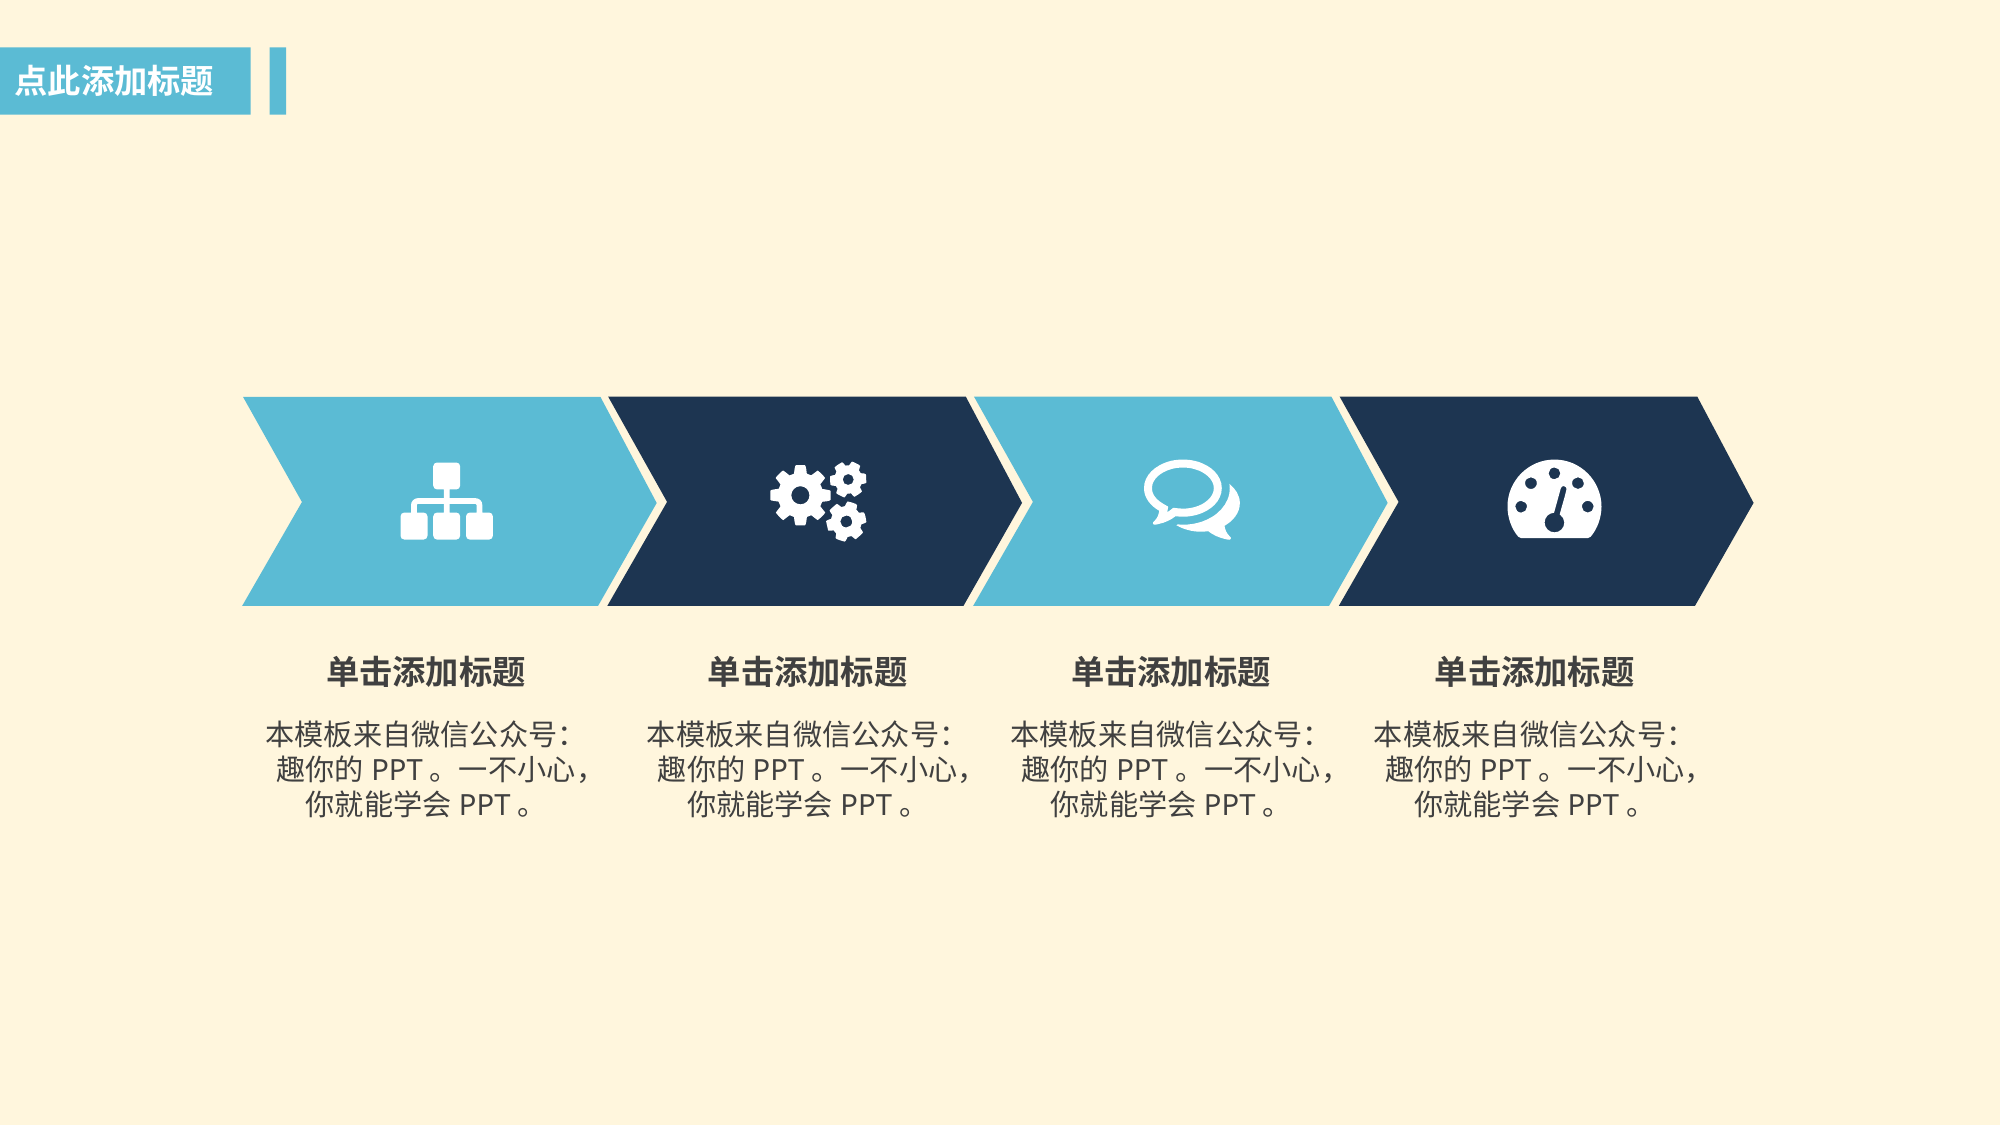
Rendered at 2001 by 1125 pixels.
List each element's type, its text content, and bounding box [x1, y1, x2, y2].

text_box [973, 396, 1388, 606]
text_box 本模板来自微信公众号：趣你的PPT。一不小心，你就能学会PPT。 [1356, 709, 1714, 829]
text_box [400, 462, 493, 540]
text_box 本模板来自微信公众号：趣你的PPT。一不小心，你就能学会PPT。 [992, 709, 1350, 829]
text_box 单击添加标题 [292, 644, 560, 699]
text_box [1144, 459, 1222, 525]
text_box [269, 46, 287, 116]
text_box [770, 465, 831, 526]
text_box [0, 46, 252, 116]
text_box 点此添加标题 [0, 53, 237, 108]
text_box [826, 501, 867, 542]
text_box 本模板来自微信公众号：趣你的PPT。一不小心，你就能学会PPT。 [629, 709, 987, 829]
text_box [830, 461, 867, 498]
text_box 单击添加标题 [1037, 644, 1305, 699]
text_box [607, 396, 1023, 606]
text_box [1507, 459, 1602, 539]
text_box 本模板来自微信公众号：趣你的PPT。一不小心，你就能学会PPT。 [247, 709, 605, 829]
text_box 单击添加标题 [674, 644, 942, 699]
text_box [1338, 396, 1754, 606]
text_box [242, 396, 657, 606]
text_box 单击添加标题 [1401, 644, 1669, 699]
text_box [1176, 483, 1240, 540]
